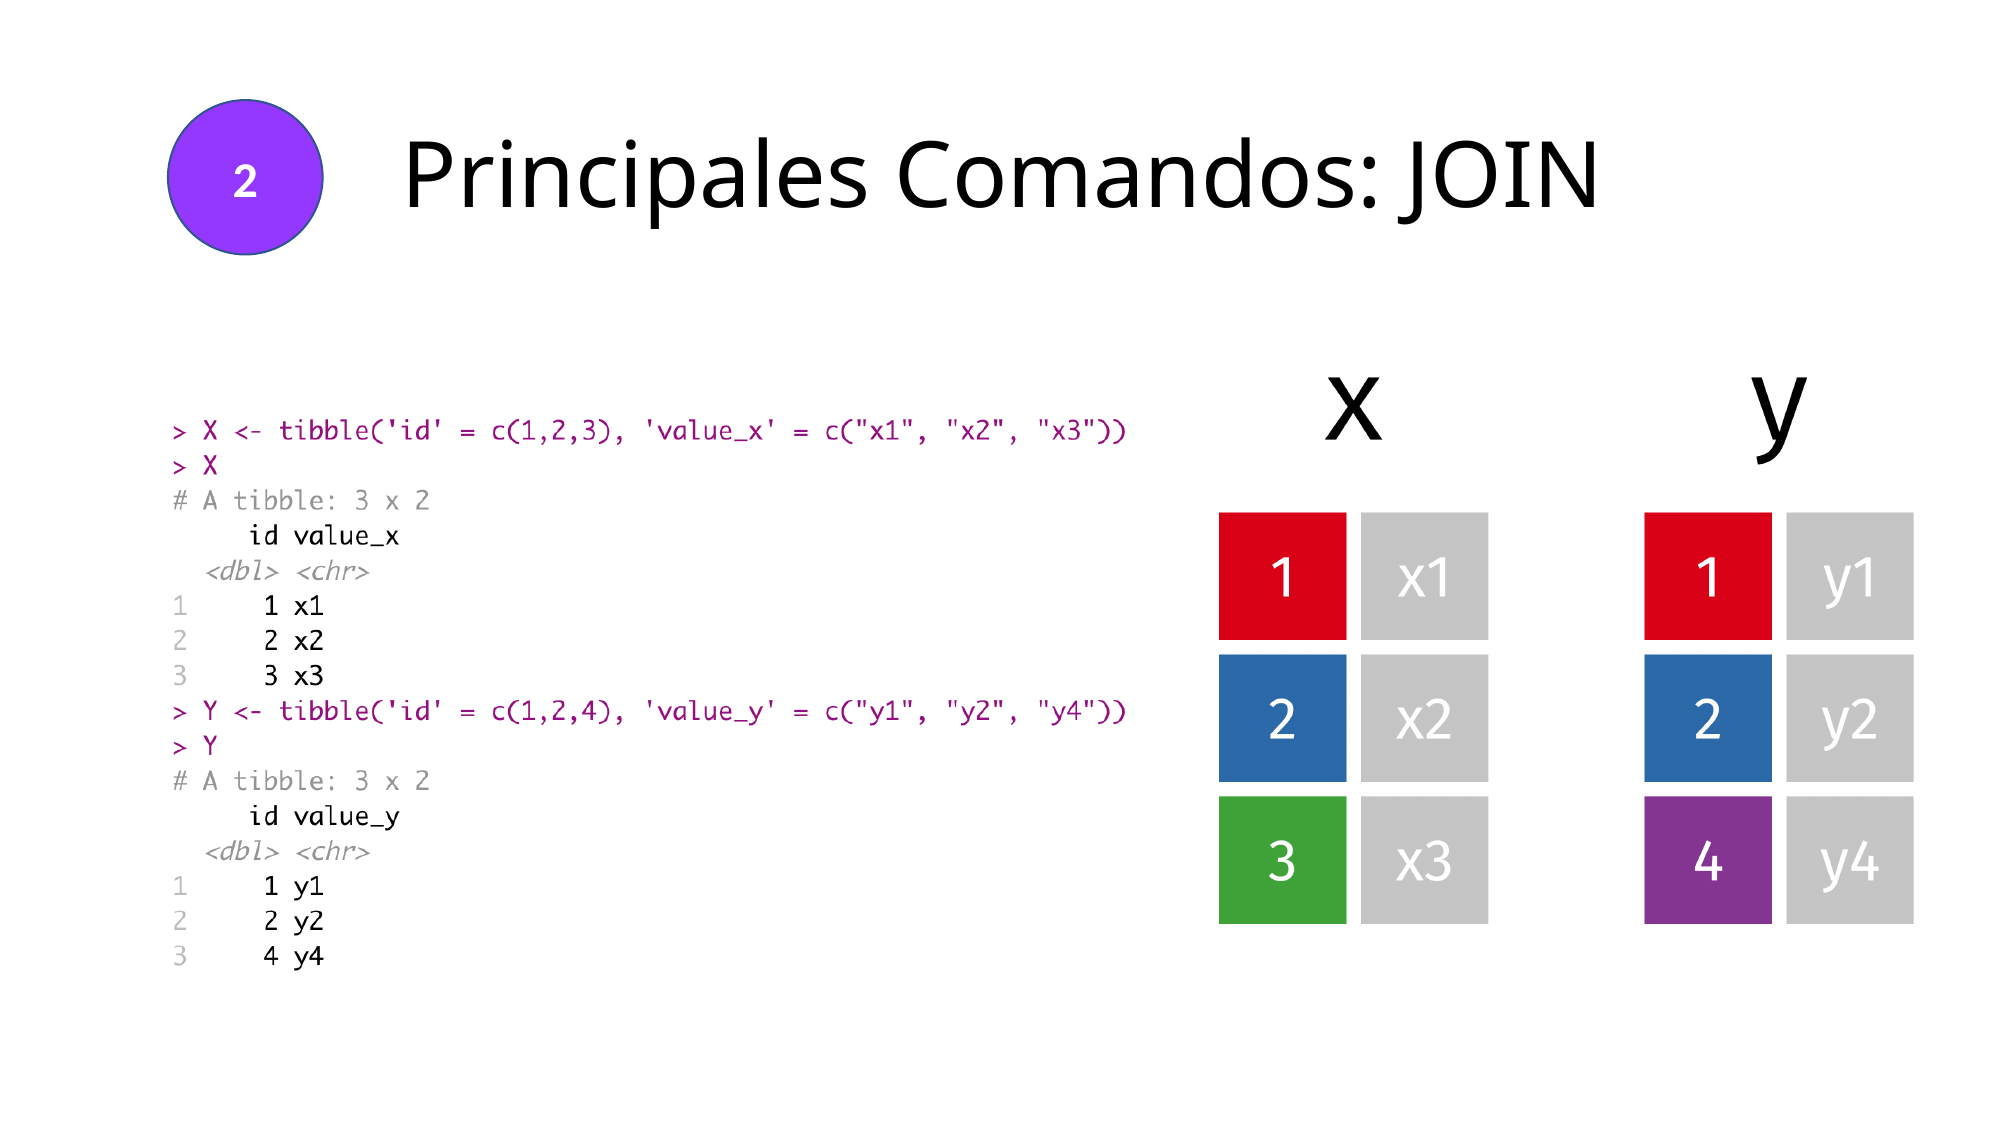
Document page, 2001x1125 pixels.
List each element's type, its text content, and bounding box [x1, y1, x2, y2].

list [1132, 330, 2000, 950]
picture [167, 411, 1133, 975]
text_box 2 [166, 99, 324, 256]
title Principales Comandos: JOIN [386, 77, 1863, 278]
